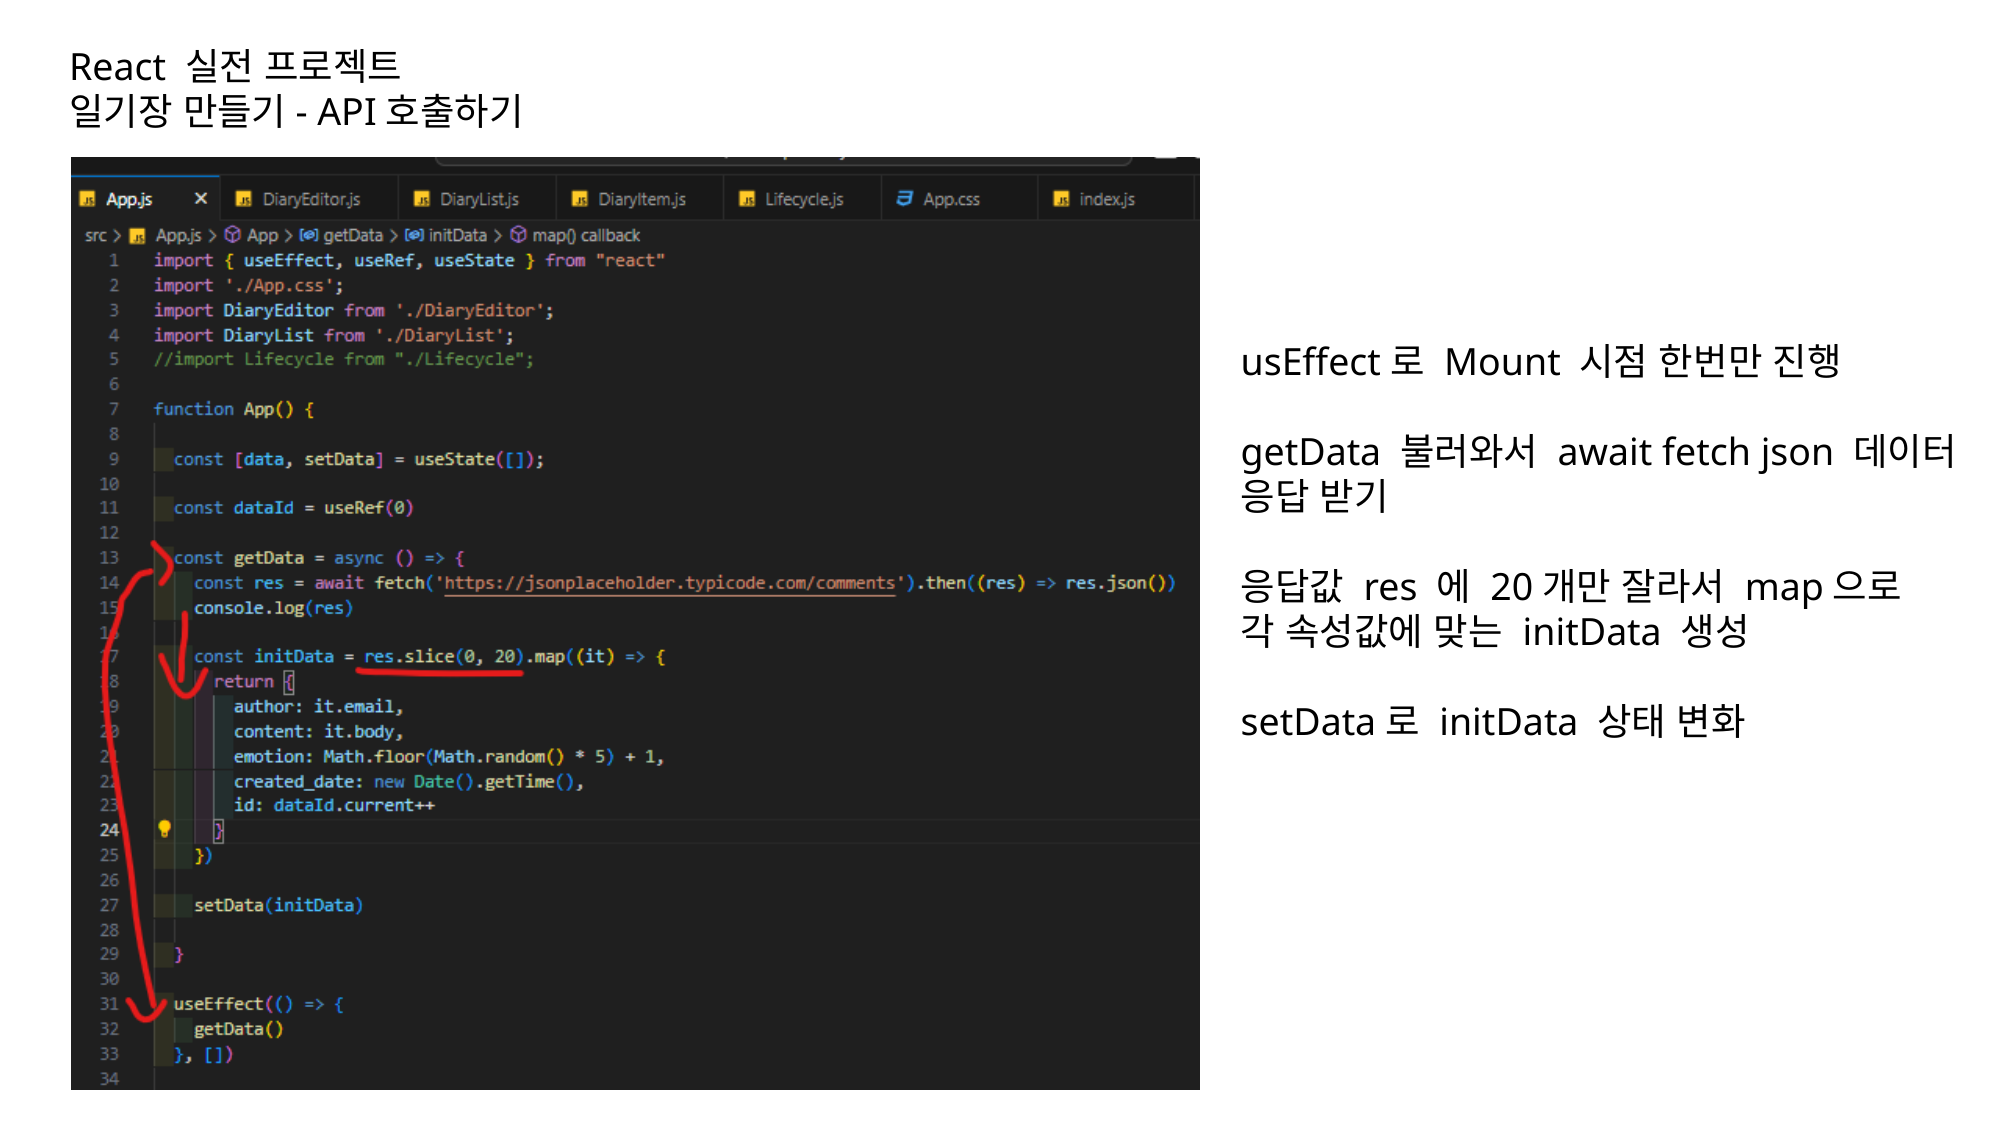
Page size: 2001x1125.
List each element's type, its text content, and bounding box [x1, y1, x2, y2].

picture [71, 157, 1200, 1090]
text_box React 실전 프로젝트 일기장 만들기- API호출하기 [54, 35, 539, 141]
text_box usEffect로 Mount 시점 한번만 진행 getData 불러와서 await fetch json 데이터 응답 받기 응답값 res 에 20개만 잘라서 map으로 각 속성값에 맞는 initData 생성 setData로 initData 상태 변화 [1225, 330, 1972, 750]
